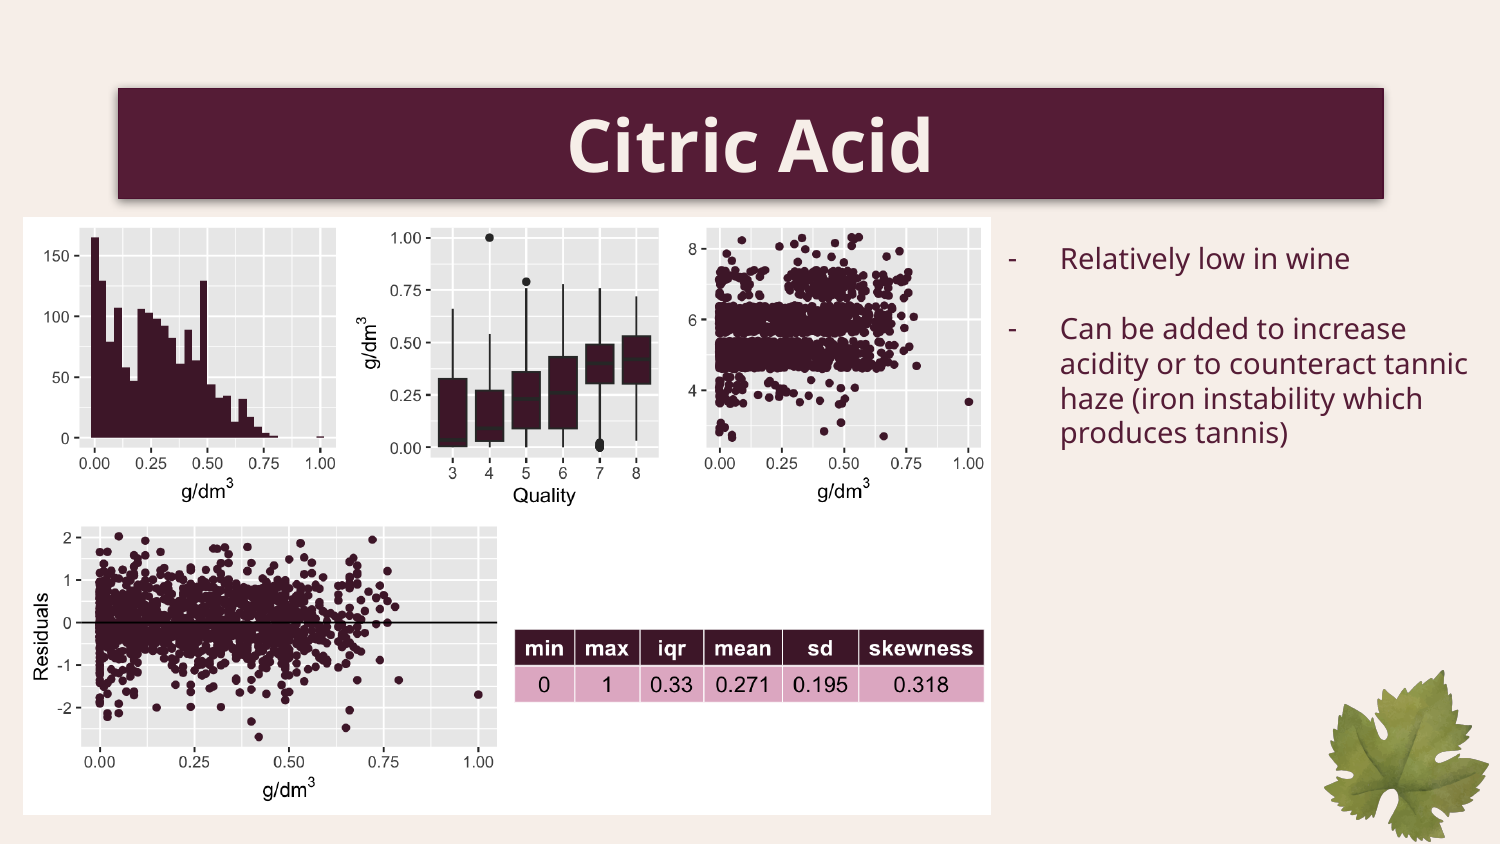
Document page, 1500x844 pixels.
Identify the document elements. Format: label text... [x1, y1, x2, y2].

picture [23, 216, 992, 815]
title Citric Acid [118, 88, 1384, 199]
picture [1324, 799, 1489, 842]
text_box Relatively low in wine Can be added to increase acidity or to counteract tannic haze (iron instability which produces tannis) [995, 225, 1495, 799]
